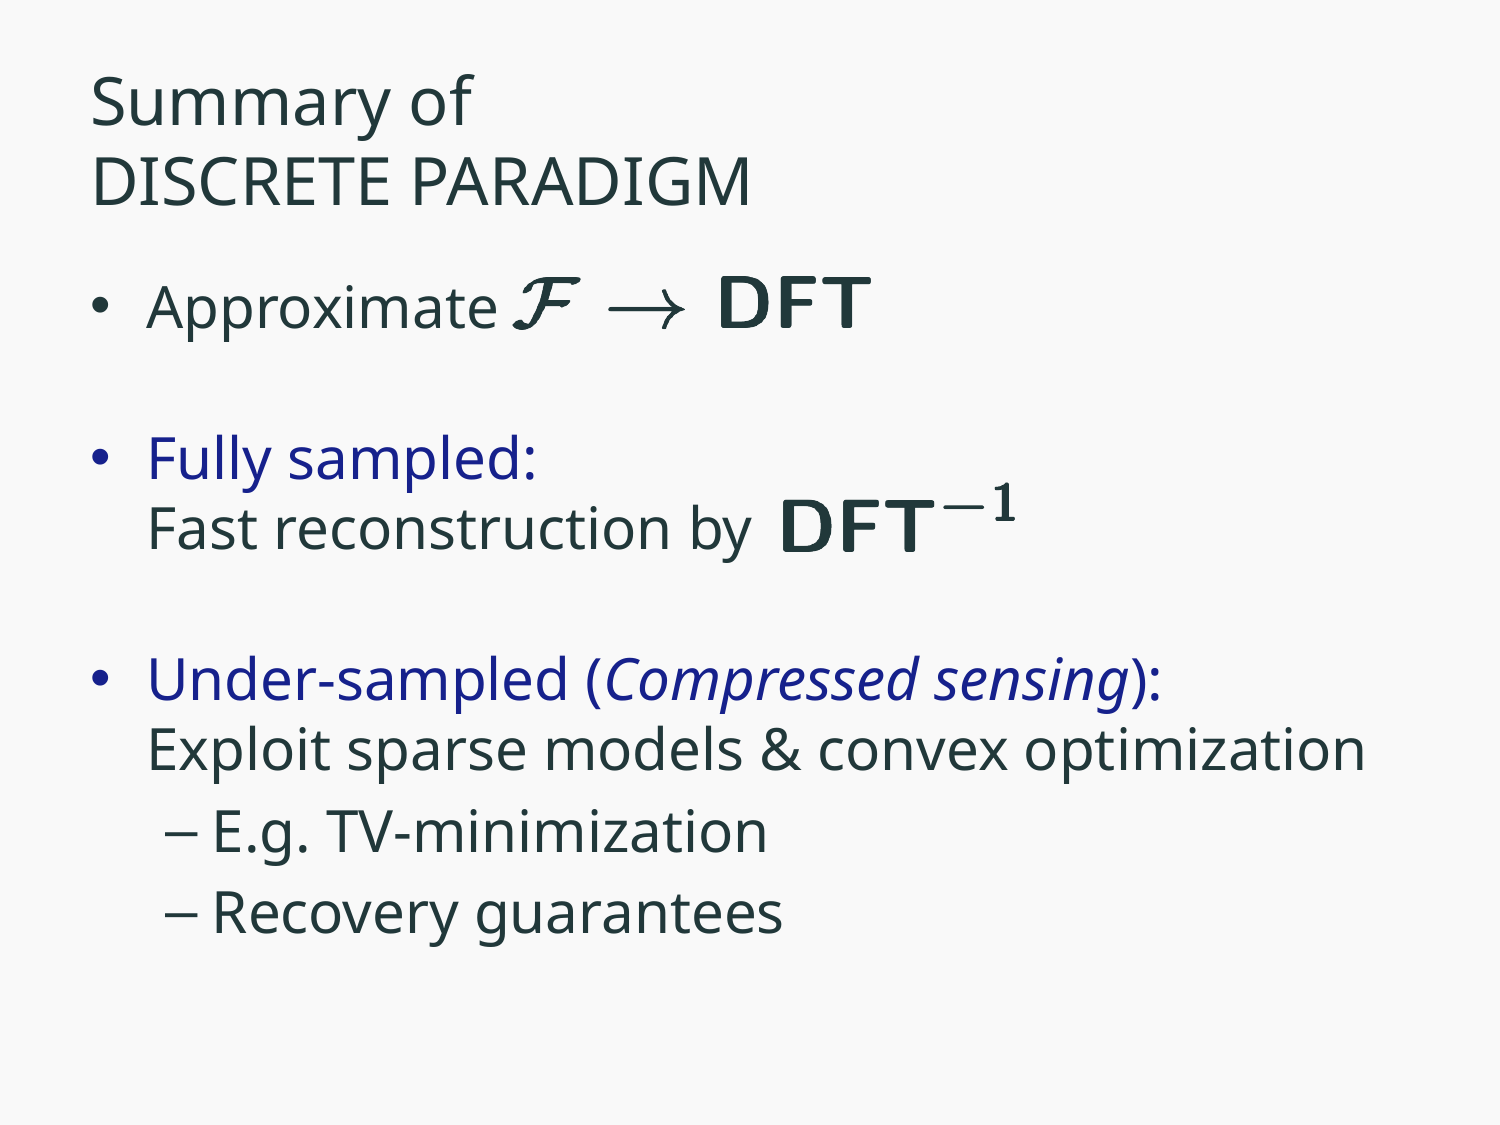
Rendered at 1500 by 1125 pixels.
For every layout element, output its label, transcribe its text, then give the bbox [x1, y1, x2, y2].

picture [783, 482, 1015, 552]
picture [511, 275, 871, 331]
list Approximate Fully sampled: Fast reconstruction by Under-sampled (Compressed sensing): Exploit sparse models & convex optimization E.g. TV-minimization Recovery guarantees [75, 262, 1425, 1005]
title Summary of DISCRETE PARADIGM [75, 45, 1425, 233]
